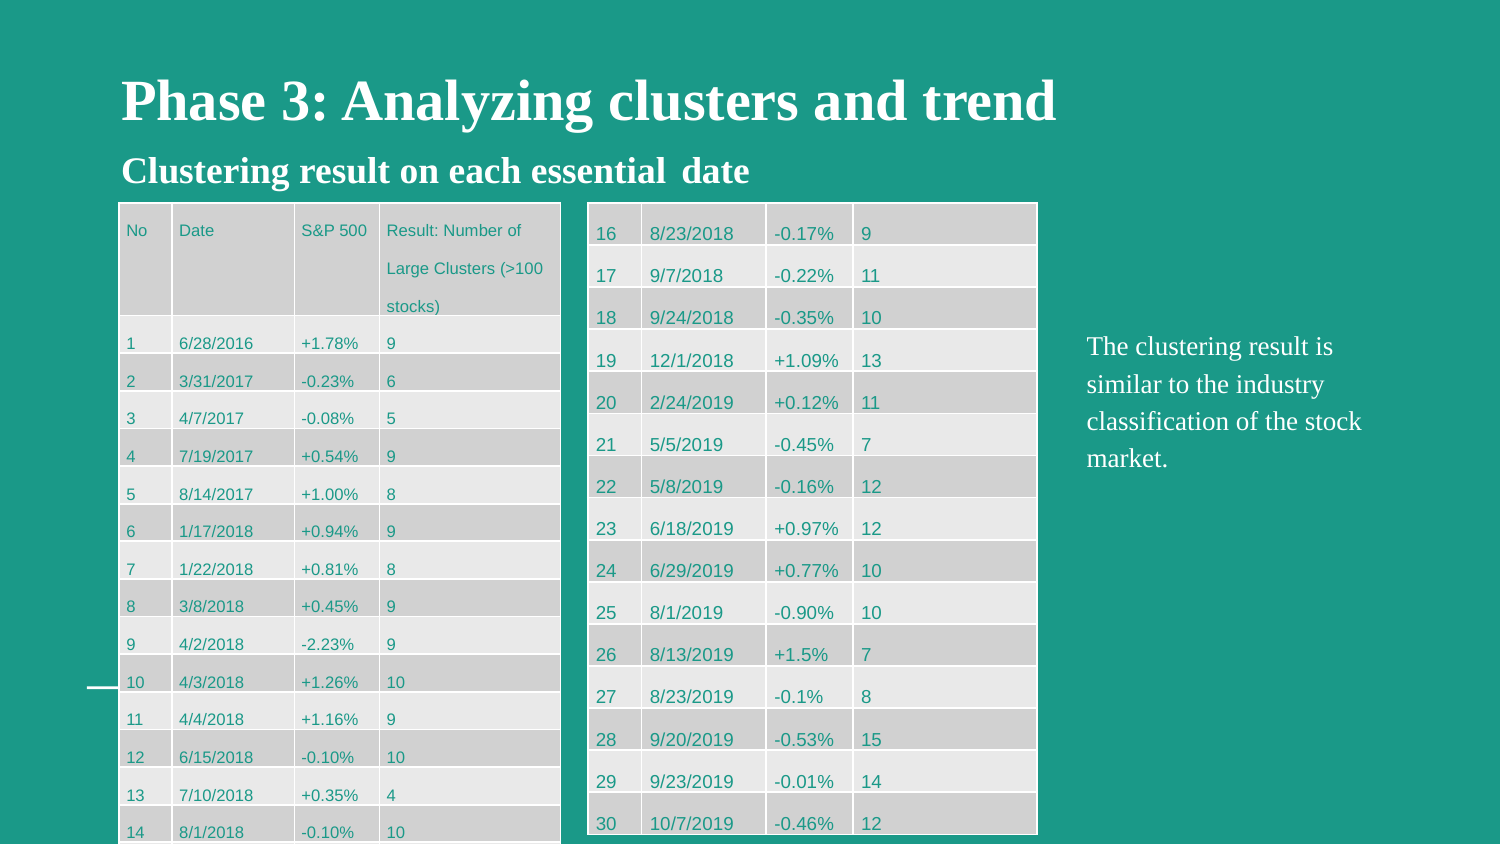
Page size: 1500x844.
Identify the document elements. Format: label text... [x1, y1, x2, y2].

table_cell 11 [854, 372, 1036, 413]
table_cell 10 [380, 730, 560, 766]
table_cell 9 [380, 505, 560, 540]
table_cell 6 [120, 505, 171, 540]
table_cell 3/8/2018 [173, 580, 294, 616]
table_cell 28 [589, 709, 641, 749]
table_header S&P 500 [295, 204, 379, 315]
table_cell +0.45% [295, 580, 379, 616]
table_cell +1.5% [767, 625, 852, 665]
table_cell 18 [589, 288, 641, 328]
table_cell 10 [380, 806, 560, 841]
table_cell 4/7/2017 [173, 392, 294, 428]
table_cell 24 [589, 541, 641, 581]
table_header Date [173, 204, 294, 315]
table_cell +1.26% [295, 655, 379, 691]
table_cell 8 [854, 667, 1036, 707]
table_cell 9 [120, 617, 171, 653]
table_cell 12 [120, 730, 171, 766]
table_cell 9 [380, 617, 560, 653]
table_cell 10 [380, 655, 560, 691]
table_cell 9 [380, 693, 560, 729]
table_cell 22 [589, 456, 641, 497]
table_cell 10/7/2019 [642, 793, 765, 834]
table_cell 8 [380, 467, 560, 503]
table_cell 8/1/2018 [173, 806, 294, 841]
table_header Result: Number of Large Clusters (>100 stocks) [380, 204, 560, 315]
table_cell 2/24/2019 [642, 372, 765, 413]
table_cell 2 [120, 354, 171, 390]
table_header 8/23/2018 [642, 204, 765, 244]
table_cell 30 [589, 793, 641, 834]
table_cell 1 [120, 316, 171, 352]
table_cell +0.12% [767, 372, 852, 413]
table_cell 14 [854, 751, 1036, 791]
table_header No [120, 204, 171, 315]
table_cell 12 [854, 498, 1036, 539]
table_cell +1.16% [295, 693, 379, 729]
table_cell -0.16% [767, 456, 852, 497]
table_cell 3 [120, 392, 171, 428]
table_cell 9/24/2018 [642, 288, 765, 328]
table_cell 12/1/2018 [642, 330, 765, 370]
table_header -0.17% [767, 204, 852, 244]
table_cell 15 [854, 709, 1036, 749]
table_cell 8/1/2019 [642, 583, 765, 623]
table_cell 17 [589, 246, 641, 286]
table_cell 5 [380, 392, 560, 428]
table_cell 11 [120, 693, 171, 729]
table_cell 10 [854, 583, 1036, 623]
table_cell +1.09% [767, 330, 852, 370]
table_cell 6/15/2018 [173, 730, 294, 766]
table_cell 7/19/2017 [173, 429, 294, 465]
table_cell -0.46% [767, 793, 852, 834]
table_cell 5 [120, 467, 171, 503]
table_cell 14 [120, 806, 171, 841]
table_cell +0.35% [295, 768, 379, 804]
table_cell 19 [589, 330, 641, 370]
table_cell 9 [380, 429, 560, 465]
table_cell 13 [854, 330, 1036, 370]
table_cell +1.78% [295, 316, 379, 352]
table_cell 5/8/2019 [642, 456, 765, 497]
table_cell 3/31/2017 [173, 354, 294, 390]
table_cell 4 [120, 429, 171, 465]
table_cell +0.94% [295, 505, 379, 540]
table_cell 7 [854, 414, 1036, 455]
table_cell -2.23% [295, 617, 379, 653]
table_cell 6/18/2019 [642, 498, 765, 539]
title Phase 3: Analyzing clusters and trend Clustering result on each essential date [105, 55, 1368, 260]
table_cell 27 [589, 667, 641, 707]
table_cell -0.01% [767, 751, 852, 791]
table_cell 1/22/2018 [173, 542, 294, 578]
table_cell -0.22% [767, 246, 852, 286]
table_cell 5/5/2019 [642, 414, 765, 455]
table_cell 8 [120, 580, 171, 616]
table_cell 6/28/2016 [173, 316, 294, 352]
table_cell 4/4/2018 [173, 693, 294, 729]
table_cell 11 [854, 246, 1036, 286]
table_cell 25 [589, 583, 641, 623]
table_cell +0.97% [767, 498, 852, 539]
list The clustering result is similar to the industry classification of the stock market. [1047, 308, 1381, 739]
table_cell 10 [854, 288, 1036, 328]
table_cell 21 [589, 414, 641, 455]
table_cell 4/2/2018 [173, 617, 294, 653]
table_header 16 [589, 204, 641, 244]
table_cell 7 [854, 625, 1036, 665]
table_cell -0.35% [767, 288, 852, 328]
table_cell -0.08% [295, 392, 379, 428]
table_cell -0.23% [295, 354, 379, 390]
table_cell -0.45% [767, 414, 852, 455]
table_cell 13 [120, 768, 171, 804]
table_cell 10 [854, 541, 1036, 581]
table_cell 9 [380, 580, 560, 616]
table_cell -0.90% [767, 583, 852, 623]
table_cell 7 [120, 542, 171, 578]
table_cell -0.10% [295, 806, 379, 841]
table_cell +0.77% [767, 541, 852, 581]
table_cell -0.53% [767, 709, 852, 749]
table_cell 20 [589, 372, 641, 413]
table_cell 9/7/2018 [642, 246, 765, 286]
table_cell 9 [380, 316, 560, 352]
table_cell -0.1% [767, 667, 852, 707]
table_cell 6/29/2019 [642, 541, 765, 581]
table_cell +1.00% [295, 467, 379, 503]
table_cell 26 [589, 625, 641, 665]
table_cell 4 [380, 768, 560, 804]
table_cell 8/13/2019 [642, 625, 765, 665]
table_cell 29 [589, 751, 641, 791]
table_cell +0.54% [295, 429, 379, 465]
table_cell 9/23/2019 [642, 751, 765, 791]
table_cell 12 [854, 793, 1036, 834]
table_cell +0.81% [295, 542, 379, 578]
table_cell 1/17/2018 [173, 505, 294, 540]
table_cell 23 [589, 498, 641, 539]
table_cell 8 [380, 542, 560, 578]
table_cell -0.10% [295, 730, 379, 766]
table_cell 4/3/2018 [173, 655, 294, 691]
table_cell 7/10/2018 [173, 768, 294, 804]
table_cell 9/20/2019 [642, 709, 765, 749]
table_cell 8/14/2017 [173, 467, 294, 503]
table_header 9 [854, 204, 1036, 244]
table_cell 12 [854, 456, 1036, 497]
table_cell 10 [120, 655, 171, 691]
table_cell 6 [380, 354, 560, 390]
table_cell 8/23/2019 [642, 667, 765, 707]
